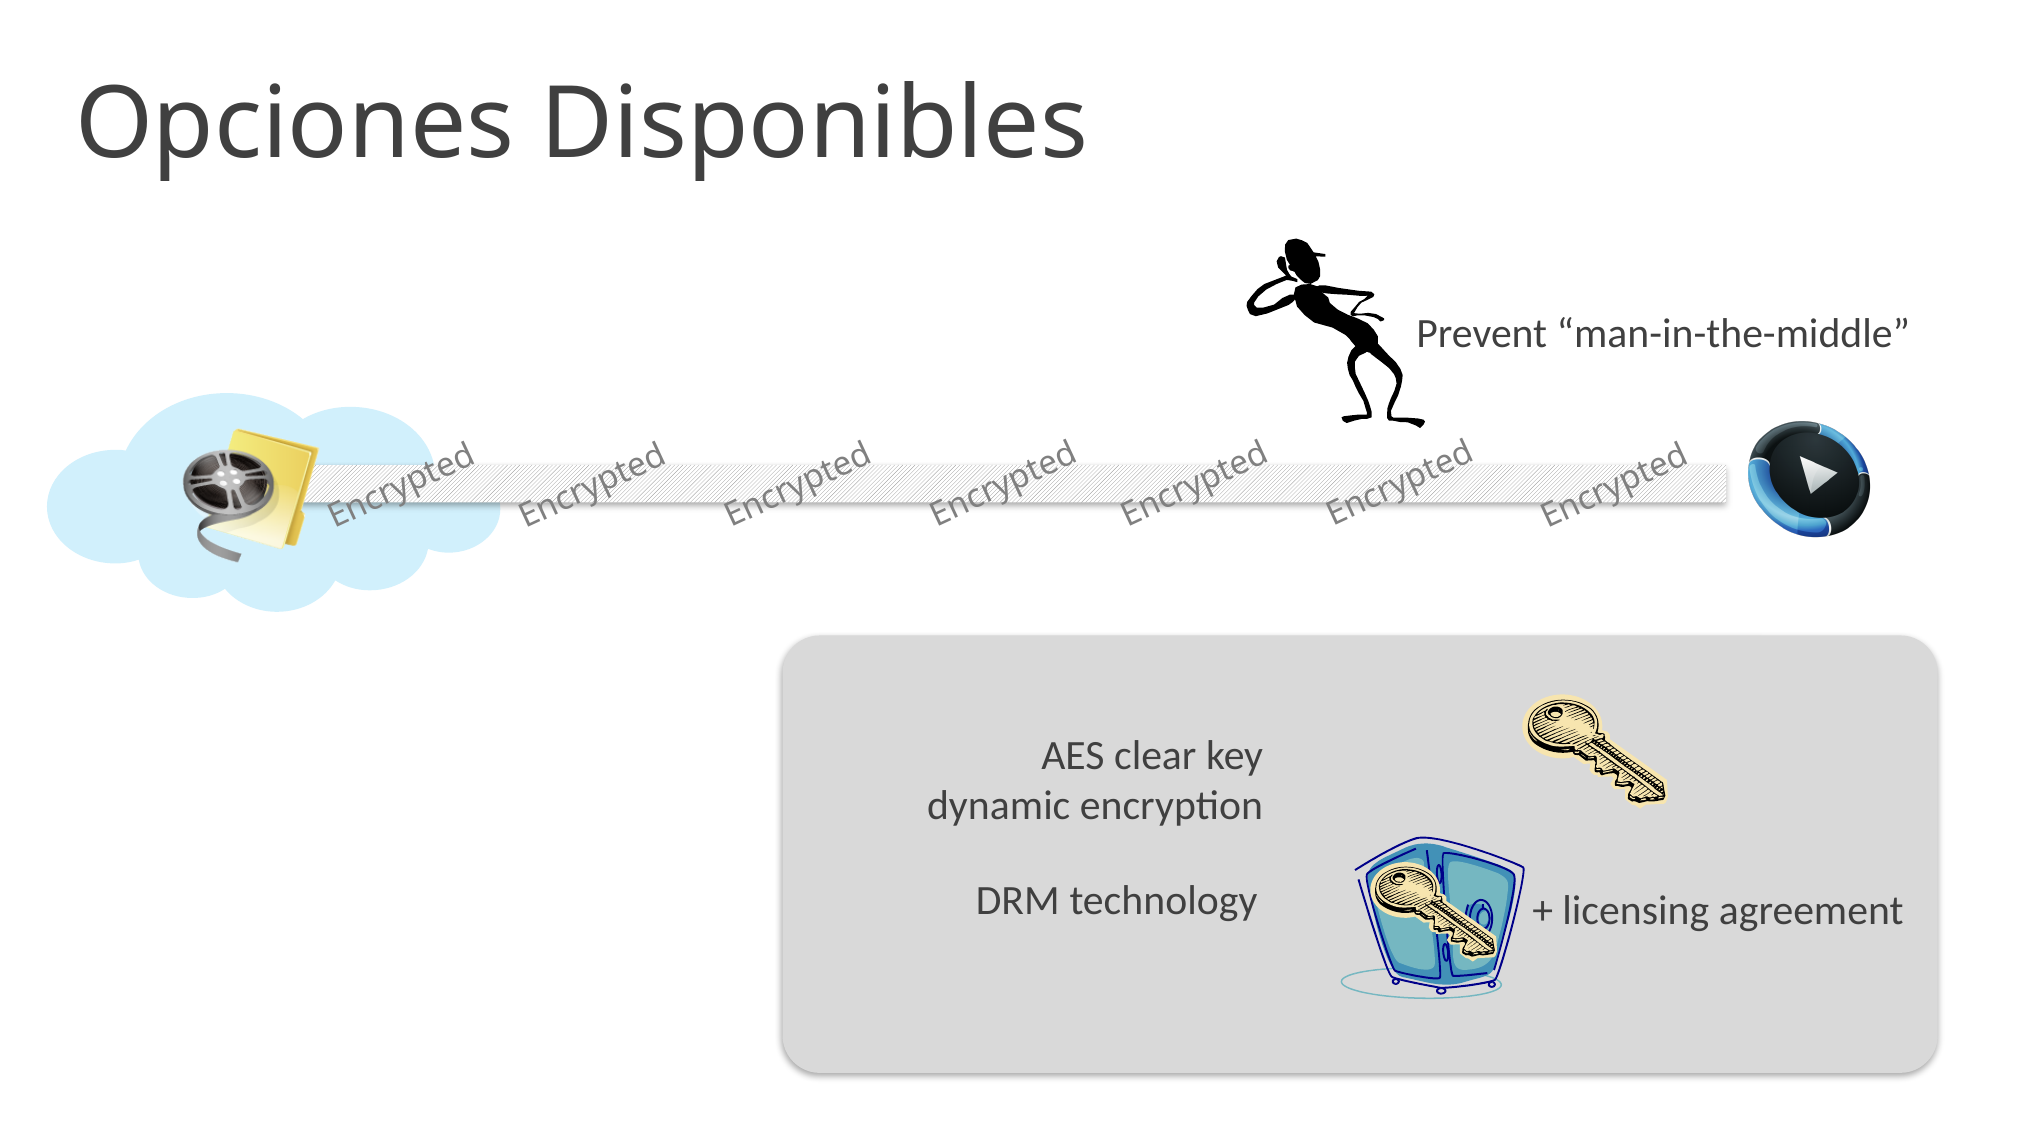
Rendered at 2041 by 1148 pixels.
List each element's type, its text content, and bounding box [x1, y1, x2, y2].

text_box [820, 464, 973, 503]
text_box [1024, 464, 1164, 503]
text_box Prevent “man-in-the-middle” [1430, 298, 1935, 364]
text_box Encrypted [700, 418, 893, 547]
text_box [781, 634, 1939, 1074]
text_box [1215, 464, 1368, 503]
picture [175, 420, 327, 572]
text_box [46, 393, 501, 612]
text_box [1419, 464, 1587, 503]
text_box [616, 464, 769, 503]
text_box Encrypted [332, 418, 497, 546]
text_box [332, 464, 374, 484]
picture [1744, 414, 1874, 544]
text_box Encrypted [1302, 416, 1495, 546]
picture [1521, 694, 1669, 809]
text_box Encrypted [1096, 429, 1290, 547]
text_box Opciones Disponibles [45, 33, 1995, 184]
text_box DRM technology [961, 865, 1283, 931]
text_box + licensing agreement [1529, 875, 1938, 941]
text_box Encrypted [905, 417, 1099, 547]
text_box [1638, 464, 1727, 503]
text_box Encrypted [1516, 418, 1710, 548]
picture [1340, 836, 1525, 1000]
text_box [425, 464, 565, 503]
text_box AES clear key dynamic encryption [912, 720, 1279, 836]
text_box Encrypted [494, 418, 688, 548]
picture [1246, 238, 1426, 429]
